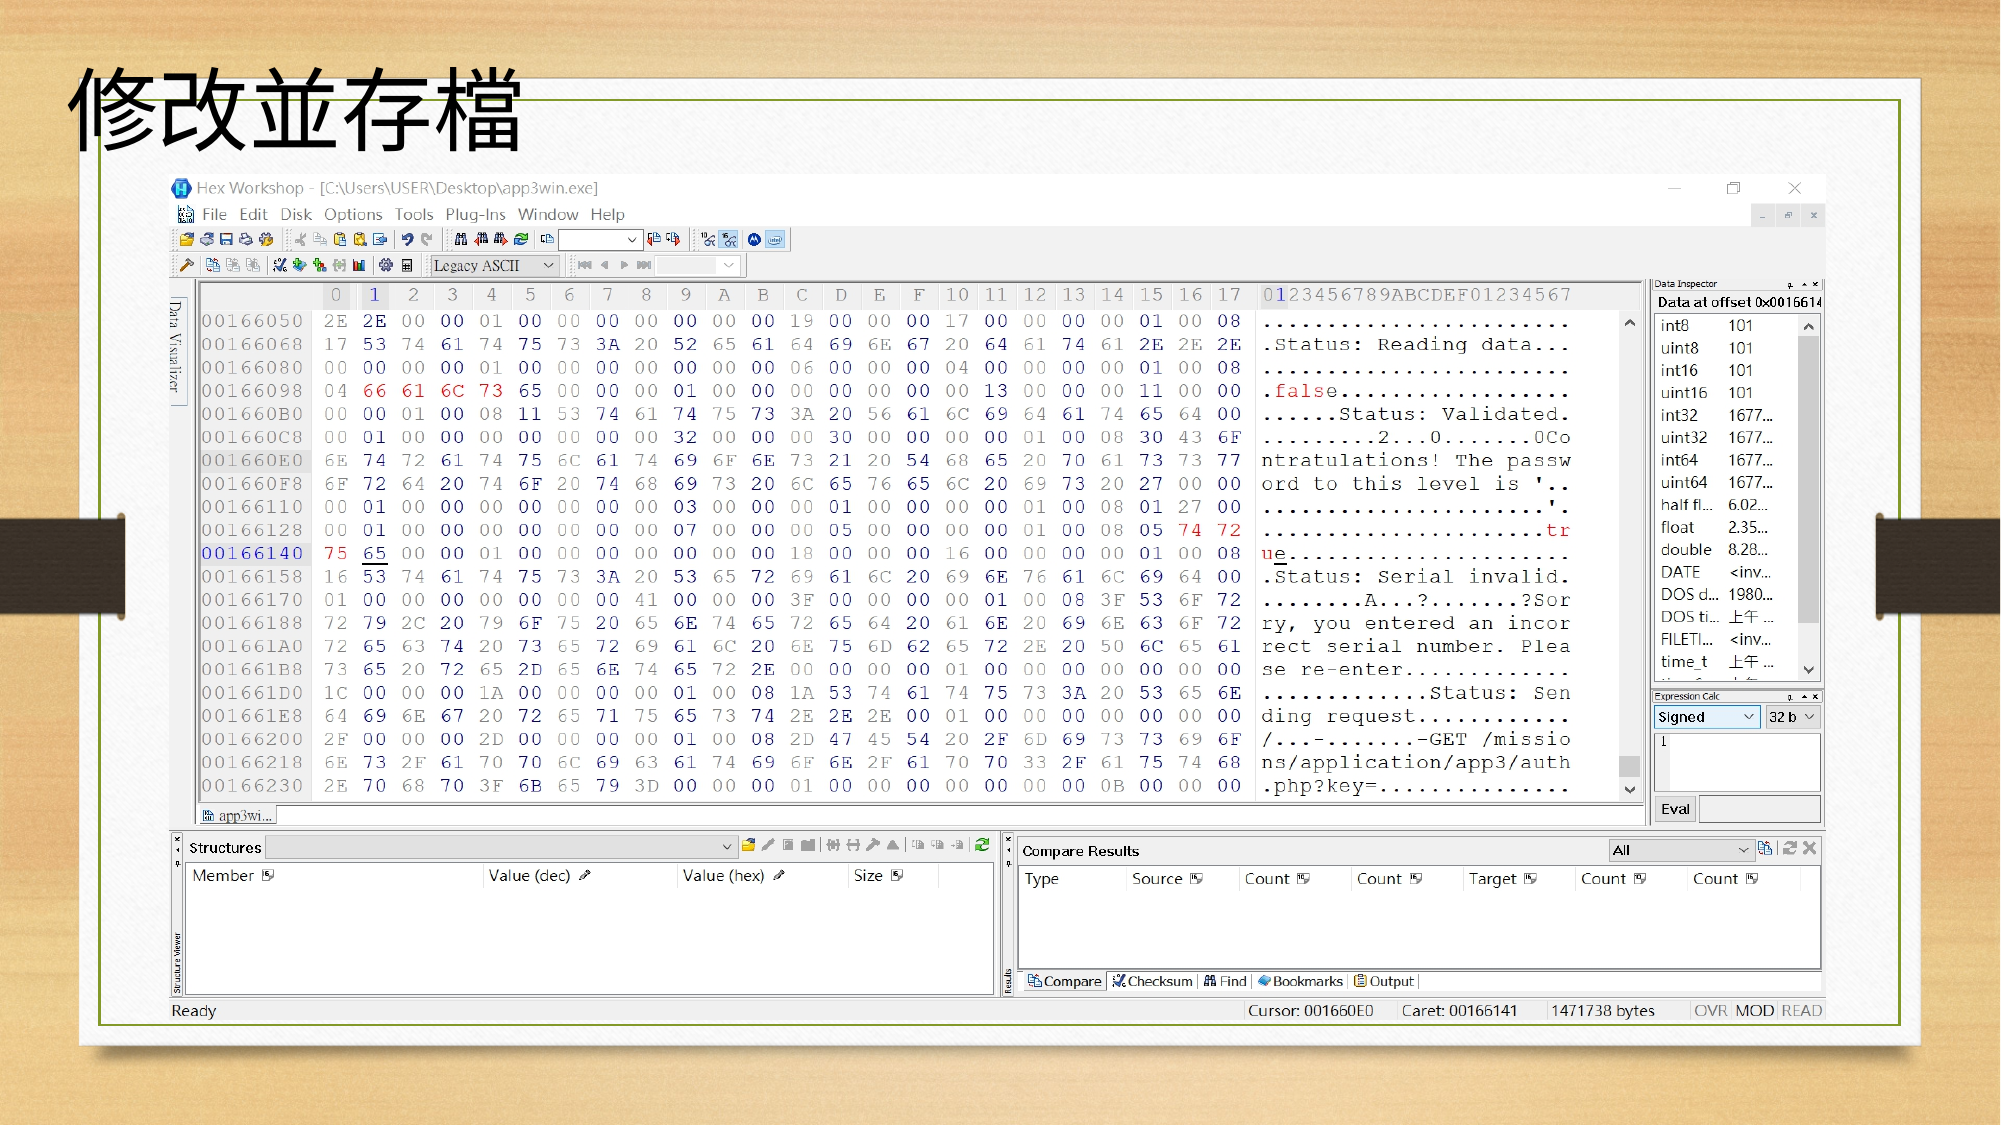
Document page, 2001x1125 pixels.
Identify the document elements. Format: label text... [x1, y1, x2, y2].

picture [0, 0, 2001, 1125]
text_box 修改並存檔 [51, 58, 1214, 260]
